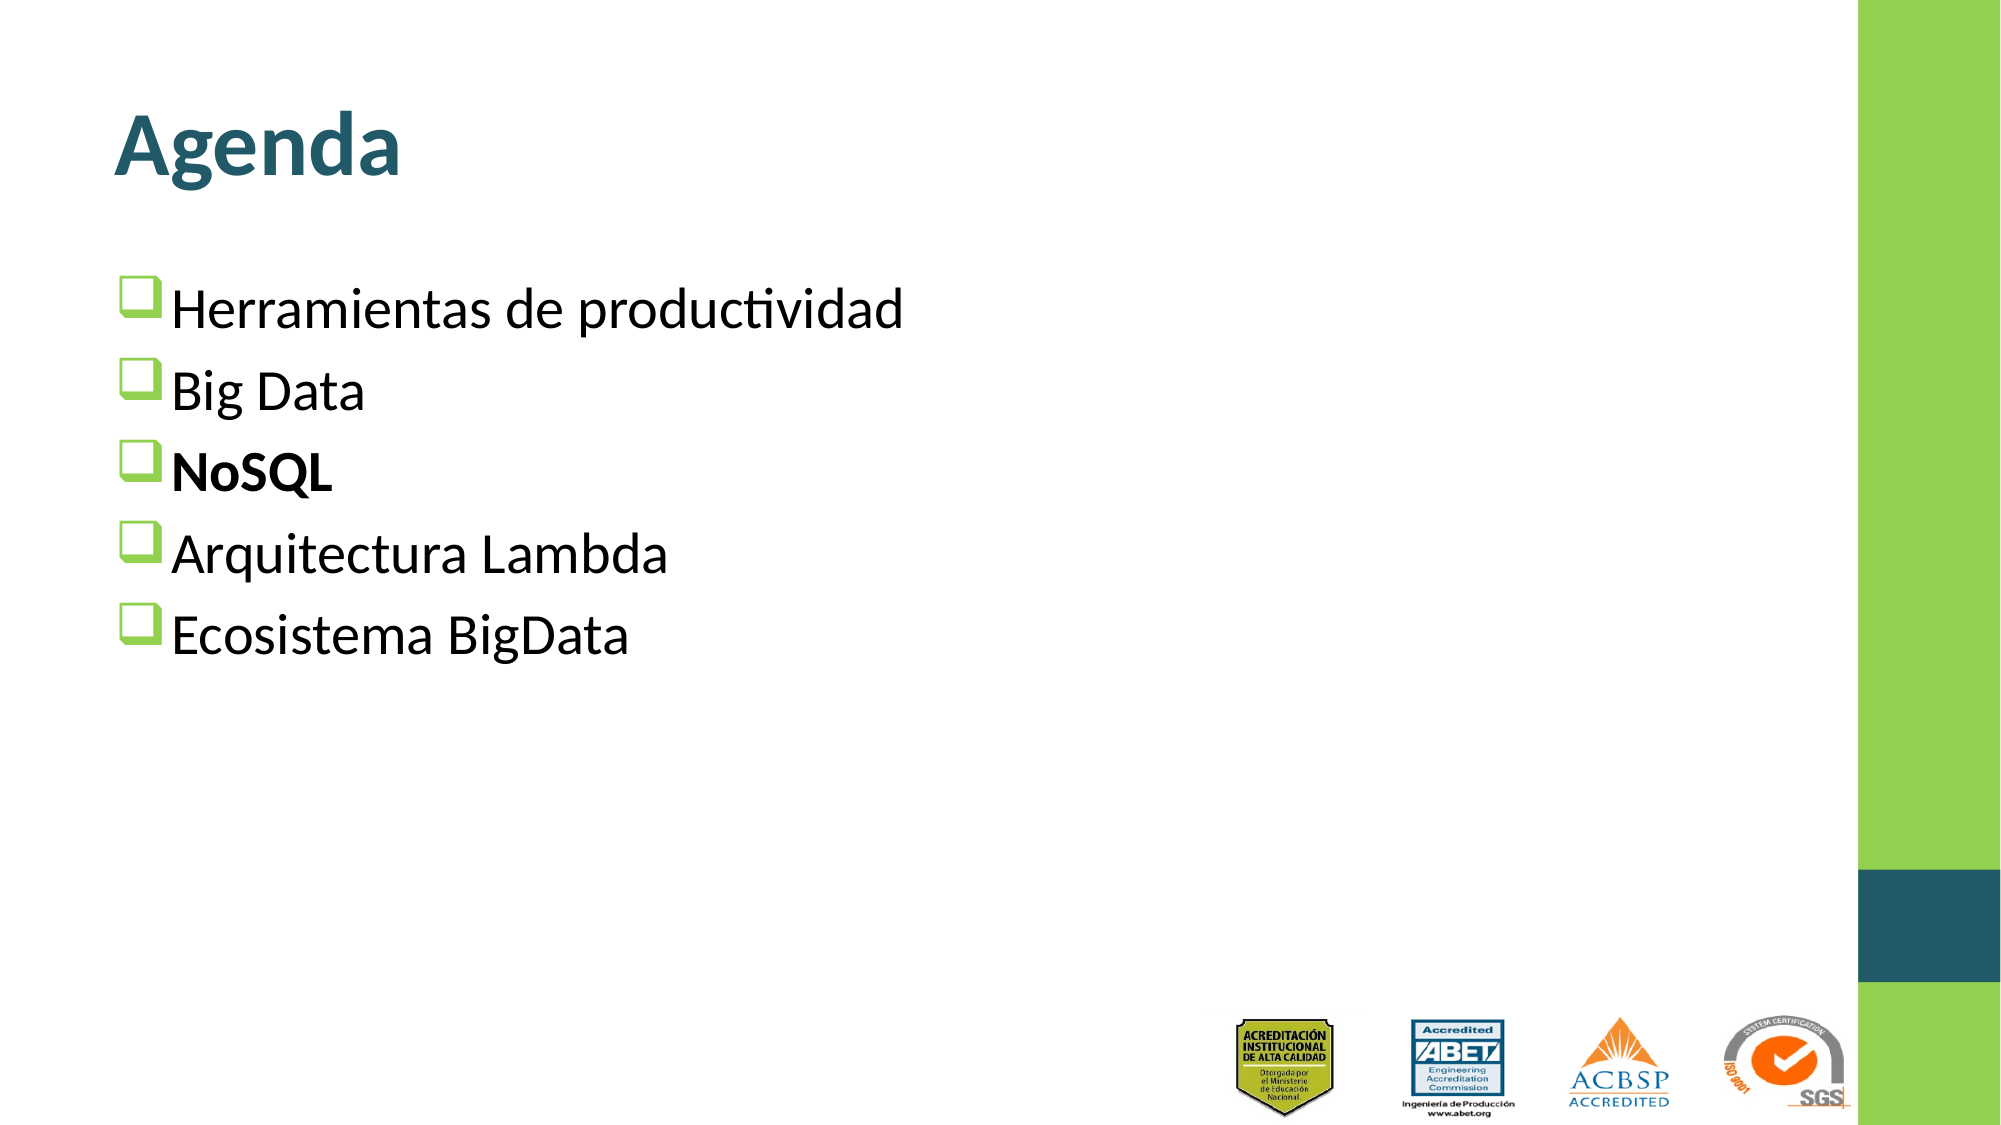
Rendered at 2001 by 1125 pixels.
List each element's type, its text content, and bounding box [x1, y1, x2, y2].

list Herramientas de productividad Big Data NoSQL Arquitectura Lambda Ecosistema BigData [99, 262, 1851, 1005]
picture [1204, 1011, 1363, 1121]
picture [1566, 1015, 1671, 1109]
picture [1393, 1011, 1520, 1121]
title Agenda [99, 45, 1851, 233]
picture [1724, 1015, 1851, 1109]
